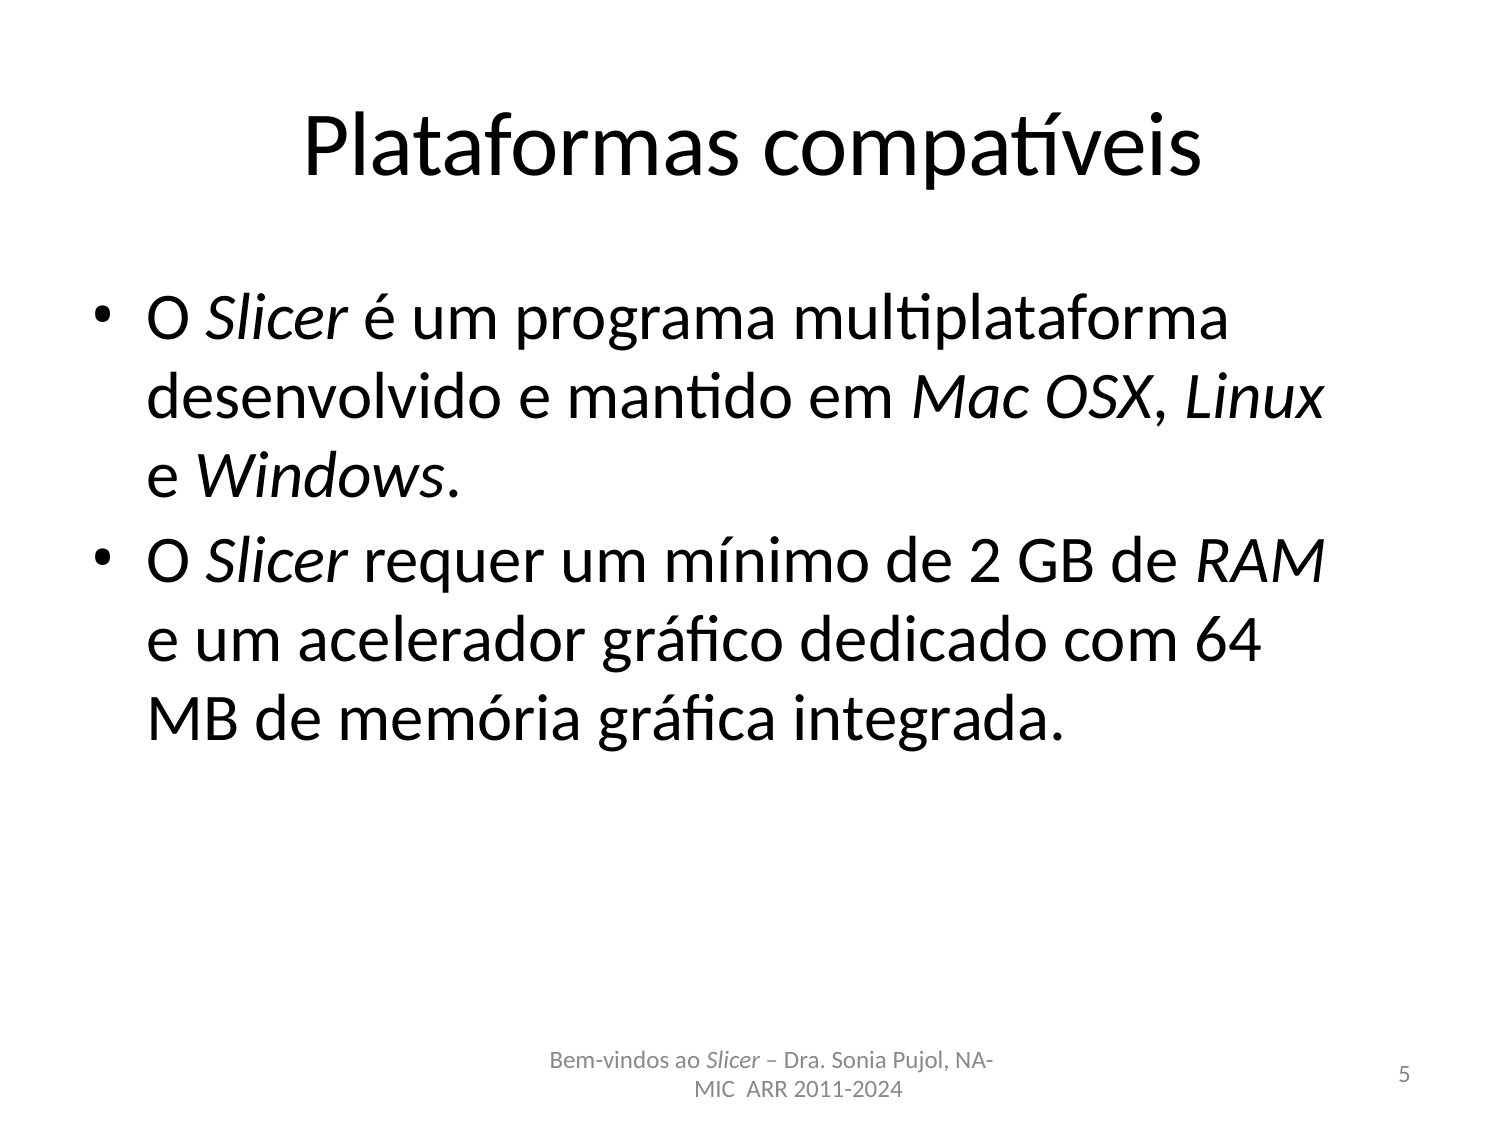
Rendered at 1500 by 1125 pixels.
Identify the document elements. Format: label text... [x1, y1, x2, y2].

text_box O Slicer é um programa multiplataforma desenvolvido e mantido em Mac OSX, Linux e Windows. O Slicer requer um mínimo de 2 GB de RAM e um acelerador gráfico dedicado com 64 MB de memória gráfica integrada. [87, 267, 1404, 754]
title Plataformas compatíveis [300, 81, 1275, 267]
text_box Bem-vindos ao Slicer – Dra. Sonia Pujol, NA-MIC ARR 2011-2024 [547, 1041, 997, 1103]
text_box 5 [1391, 1056, 1418, 1088]
